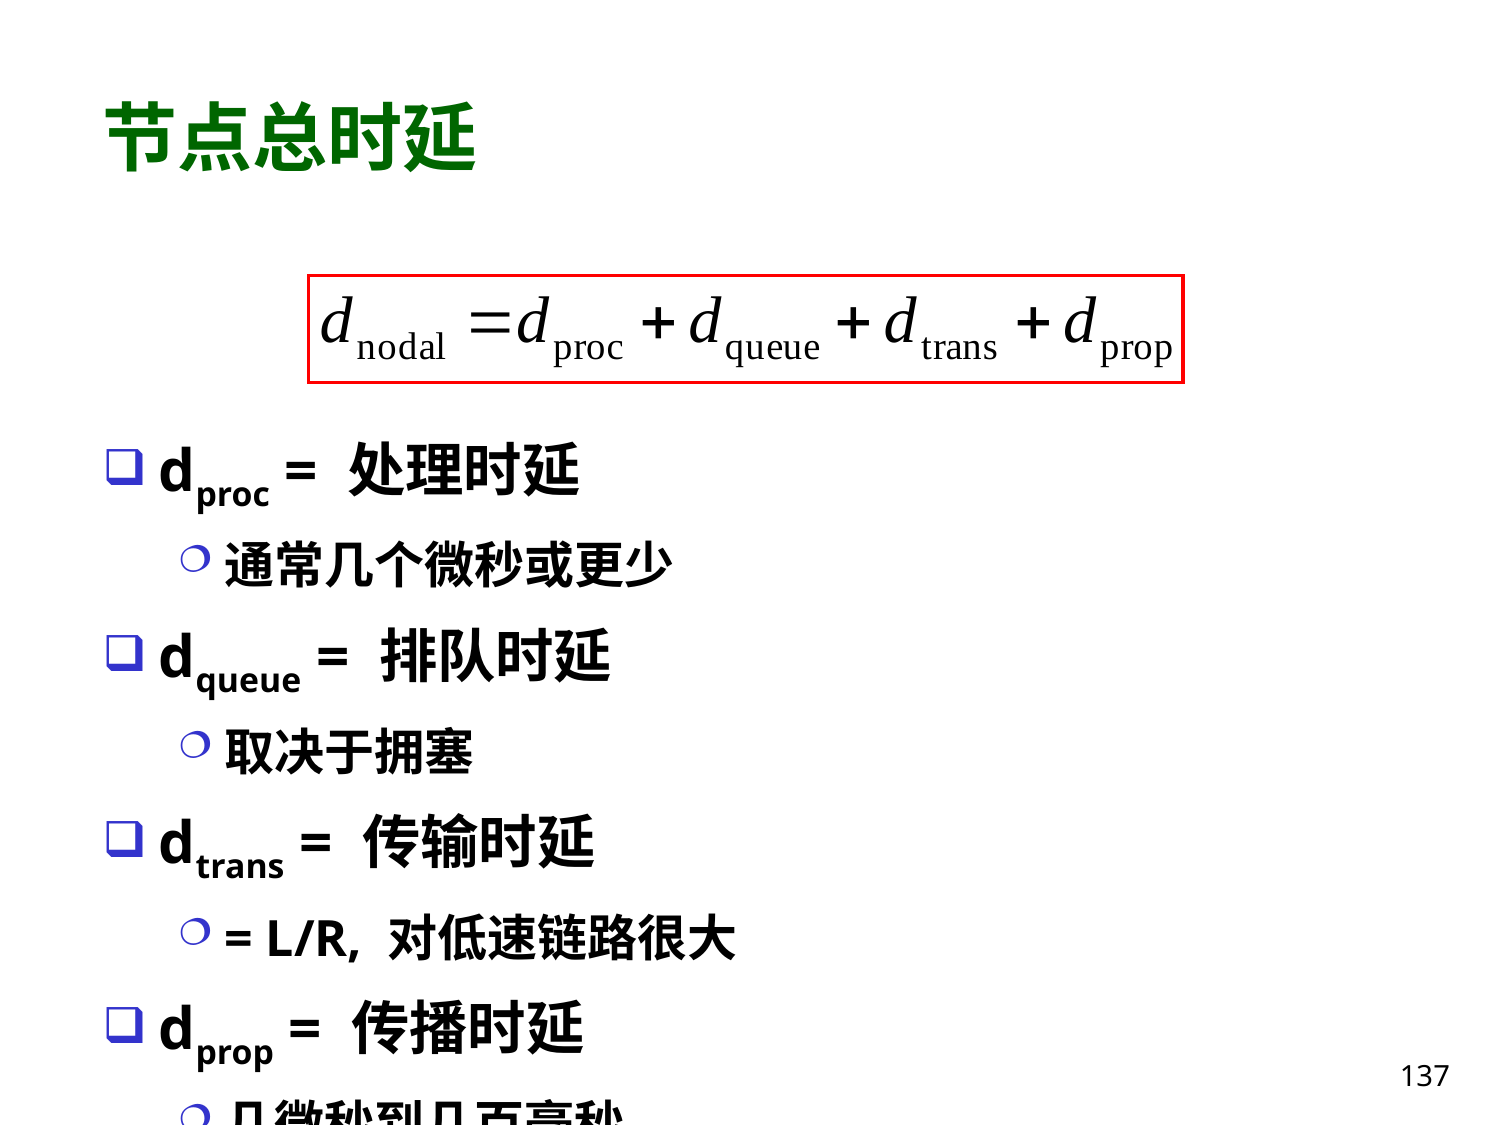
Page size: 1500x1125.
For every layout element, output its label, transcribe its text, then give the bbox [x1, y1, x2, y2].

slide_number 137 [1362, 1050, 1466, 1125]
title 节点总时延 [87, 67, 1466, 204]
list dproc = 处理时延 通常几个微秒或更少 dqueue = 排队时延 取决于拥塞 dtrans = 传输时延 = L/R, 对低速链路很大 dprop = 传播时延 几微秒到几百毫秒 [87, 417, 1363, 1025]
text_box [309, 276, 1182, 382]
